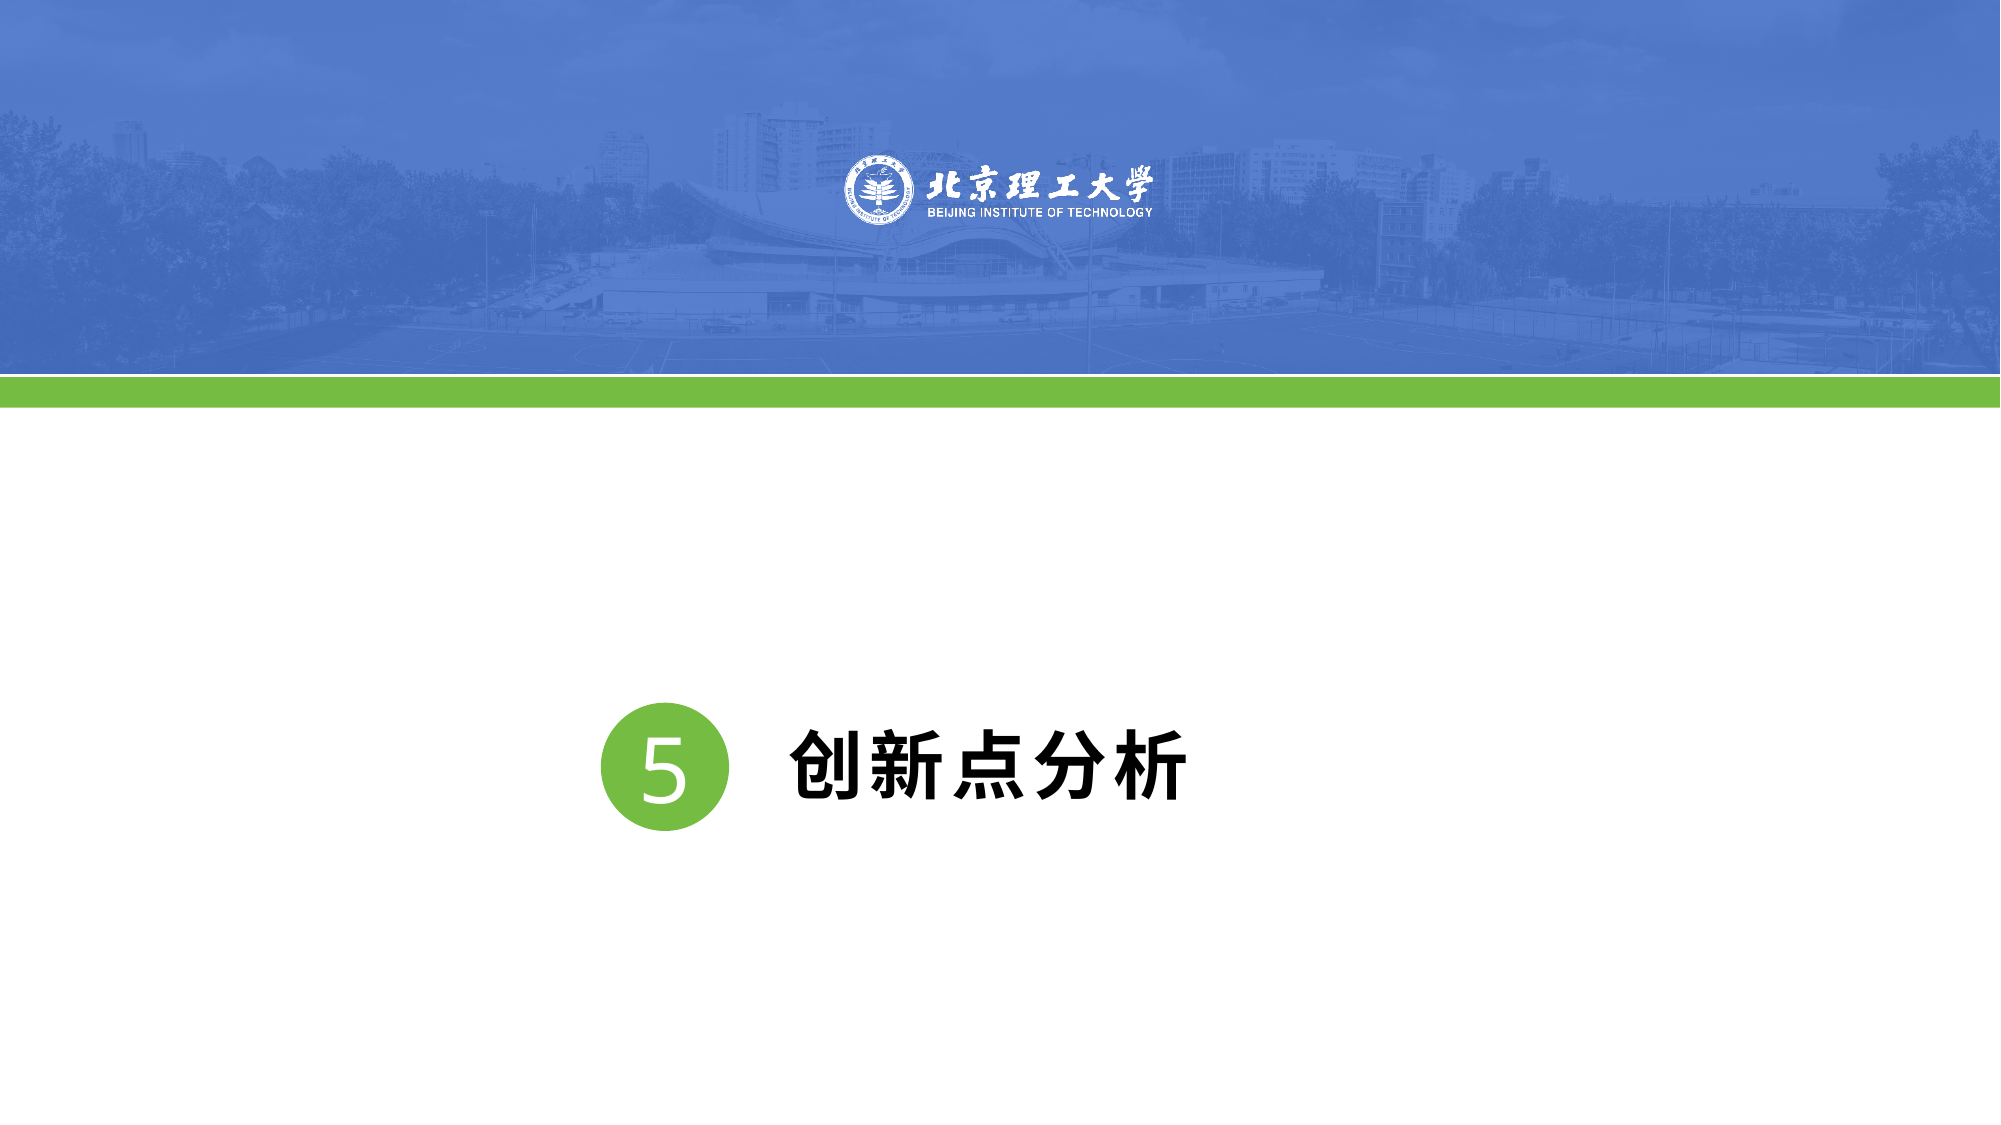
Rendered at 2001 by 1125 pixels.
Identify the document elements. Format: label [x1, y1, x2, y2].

picture [824, 137, 1176, 237]
text_box [600, 702, 1404, 832]
